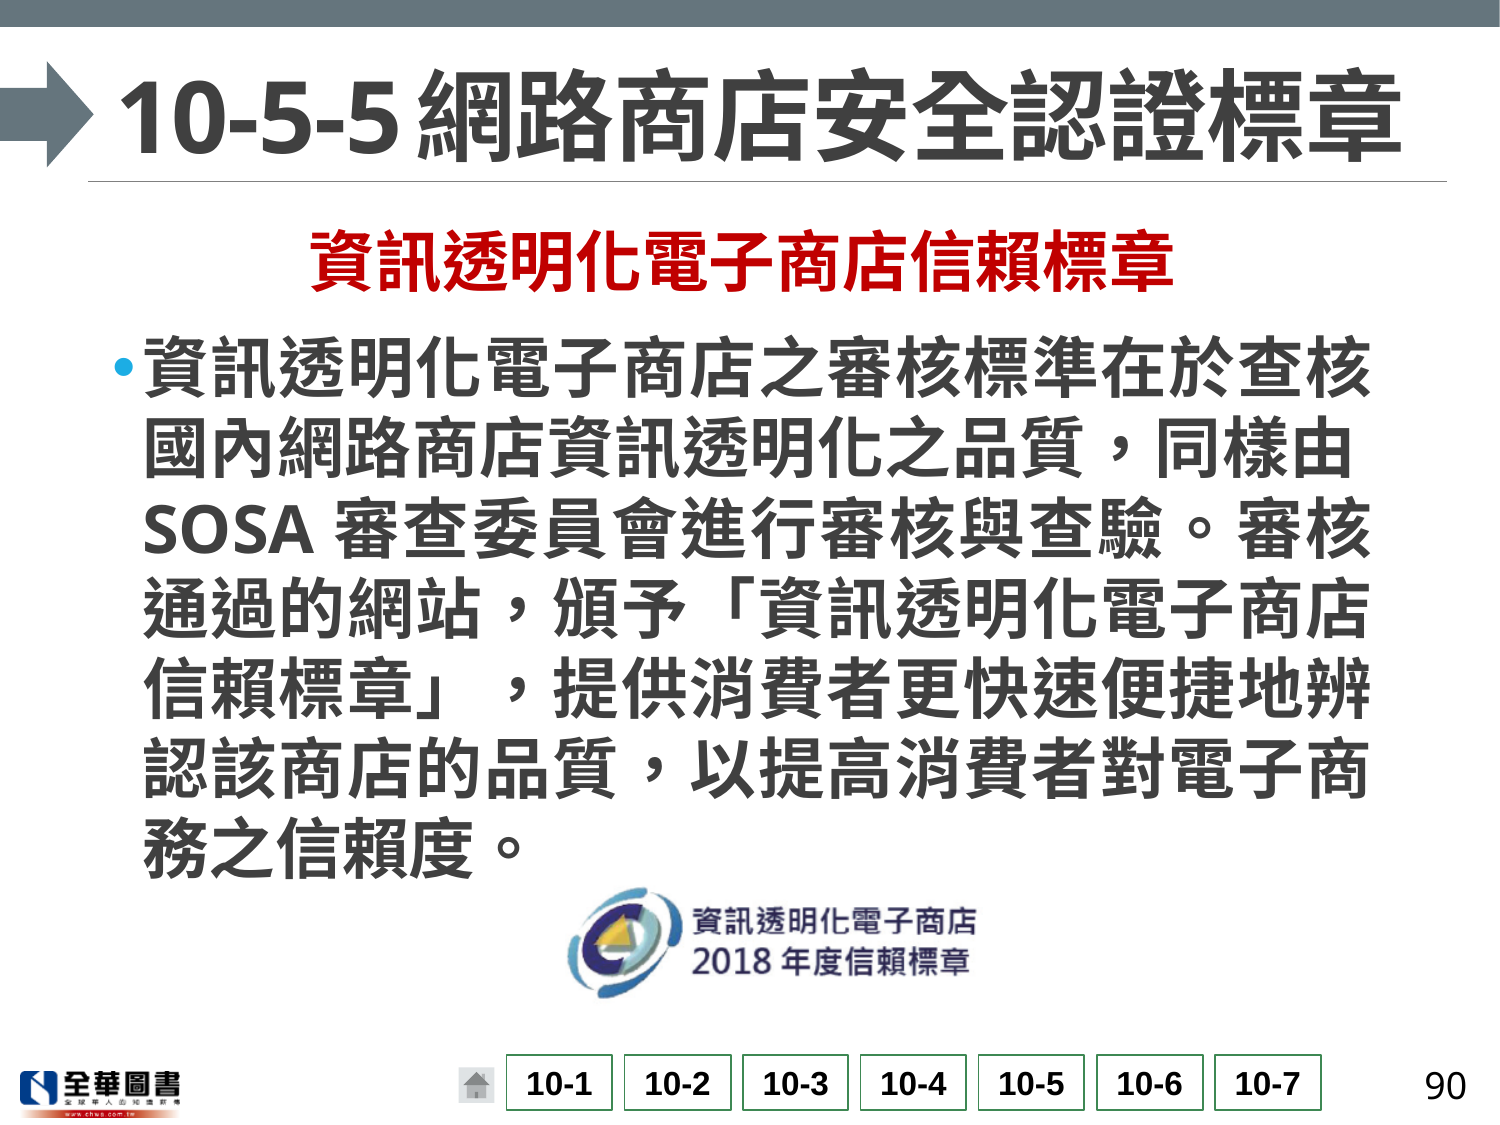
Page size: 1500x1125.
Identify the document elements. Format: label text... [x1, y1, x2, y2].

picture [563, 881, 984, 1010]
title 10-5-5 網路商店安全認證標章 [100, 47, 1447, 182]
slide_number 90 [1320, 1057, 1483, 1118]
list 資訊透明化電子商店信賴標章 資訊透明化電子商店之審核標準在於查核國內網路商店資訊透明化之品質，同樣由SOSA審查委員會進行審核與查驗。審核通過的網站，頒予「資訊透明化電子商店信賴標章」，提供消費者更快速便捷地辨認該商店的品質，以提高消費者對電子商務之信賴度。 [112, 212, 1373, 1024]
picture [20, 1071, 180, 1118]
